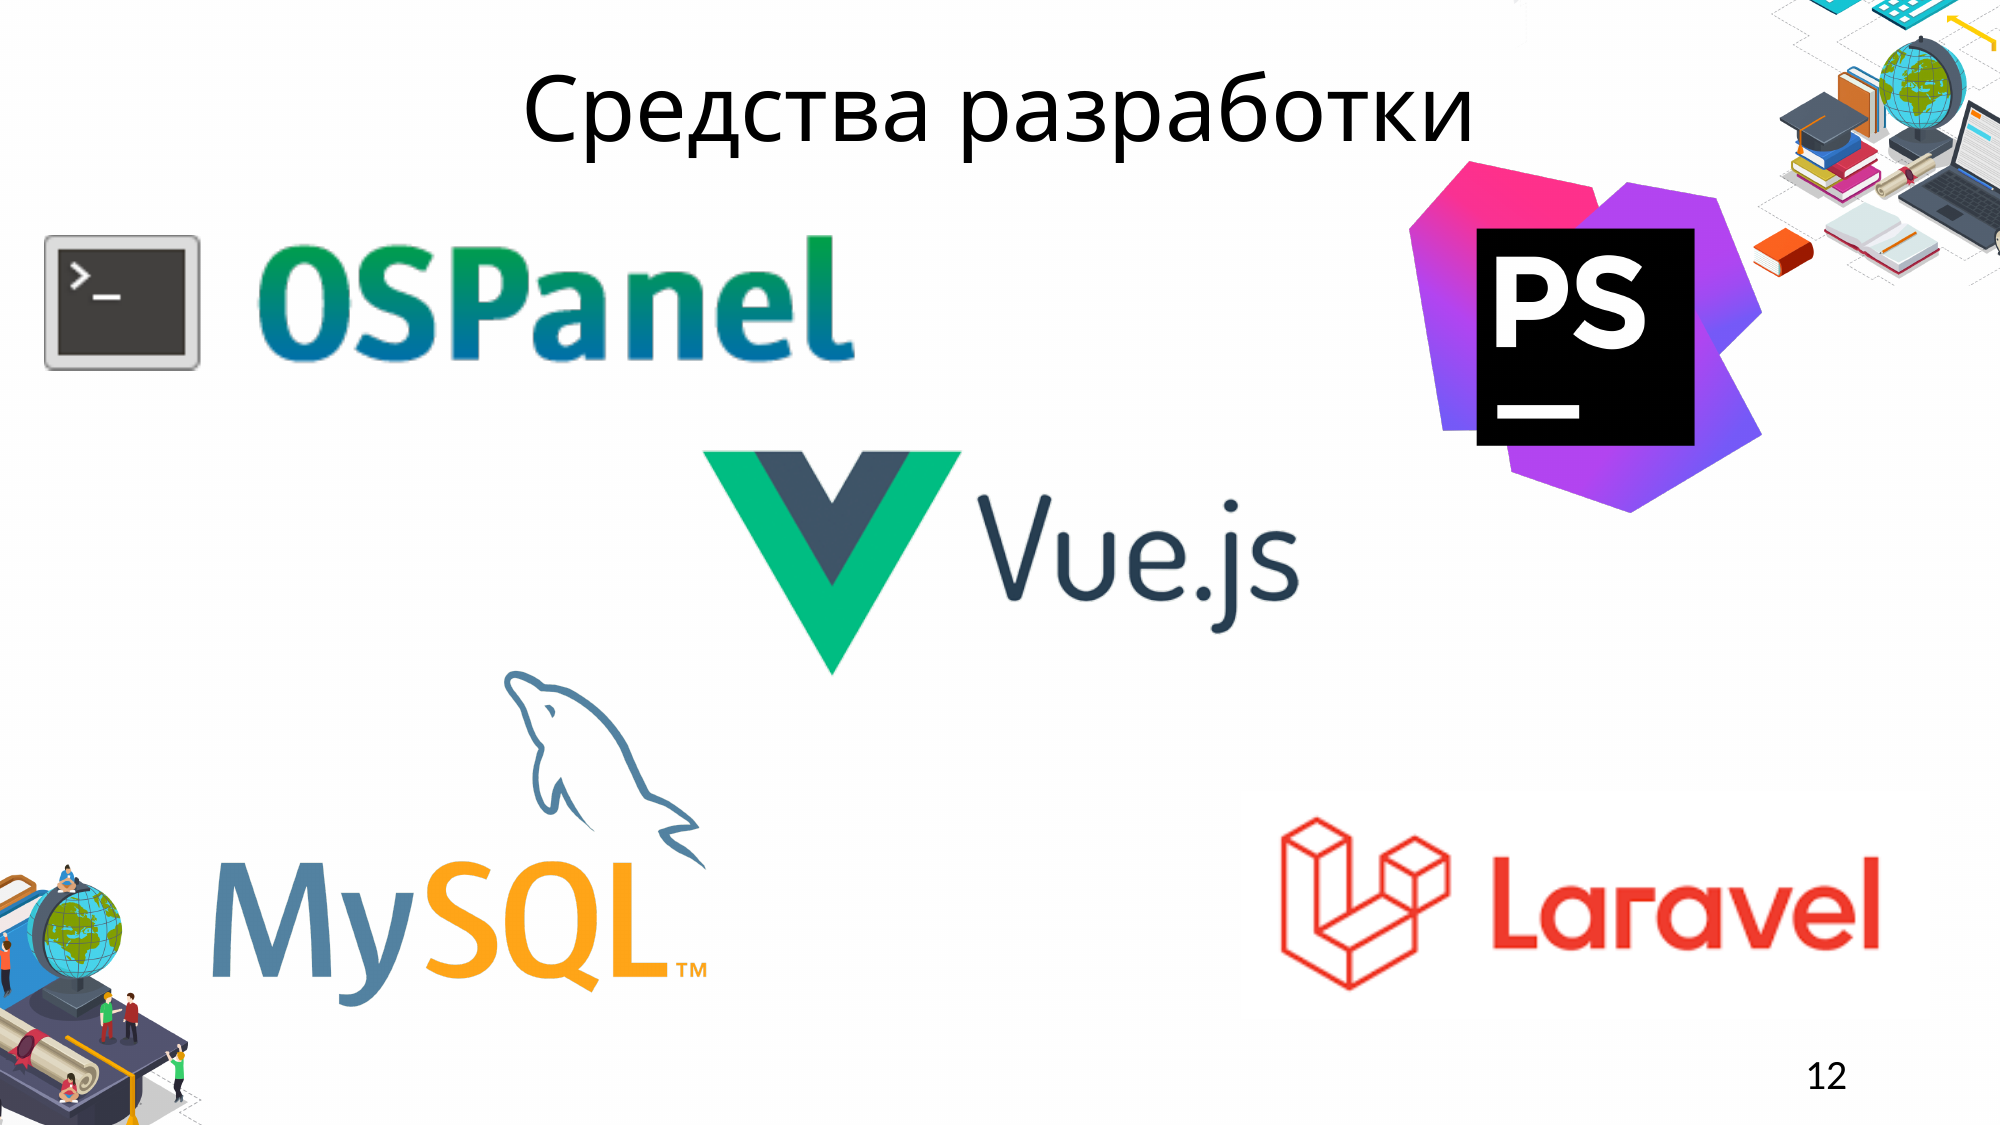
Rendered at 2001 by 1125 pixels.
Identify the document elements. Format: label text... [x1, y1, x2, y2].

title Средства разработки [137, 59, 1863, 164]
slide_number 12 [1412, 1042, 1863, 1103]
picture [0, 0, 2000, 1125]
